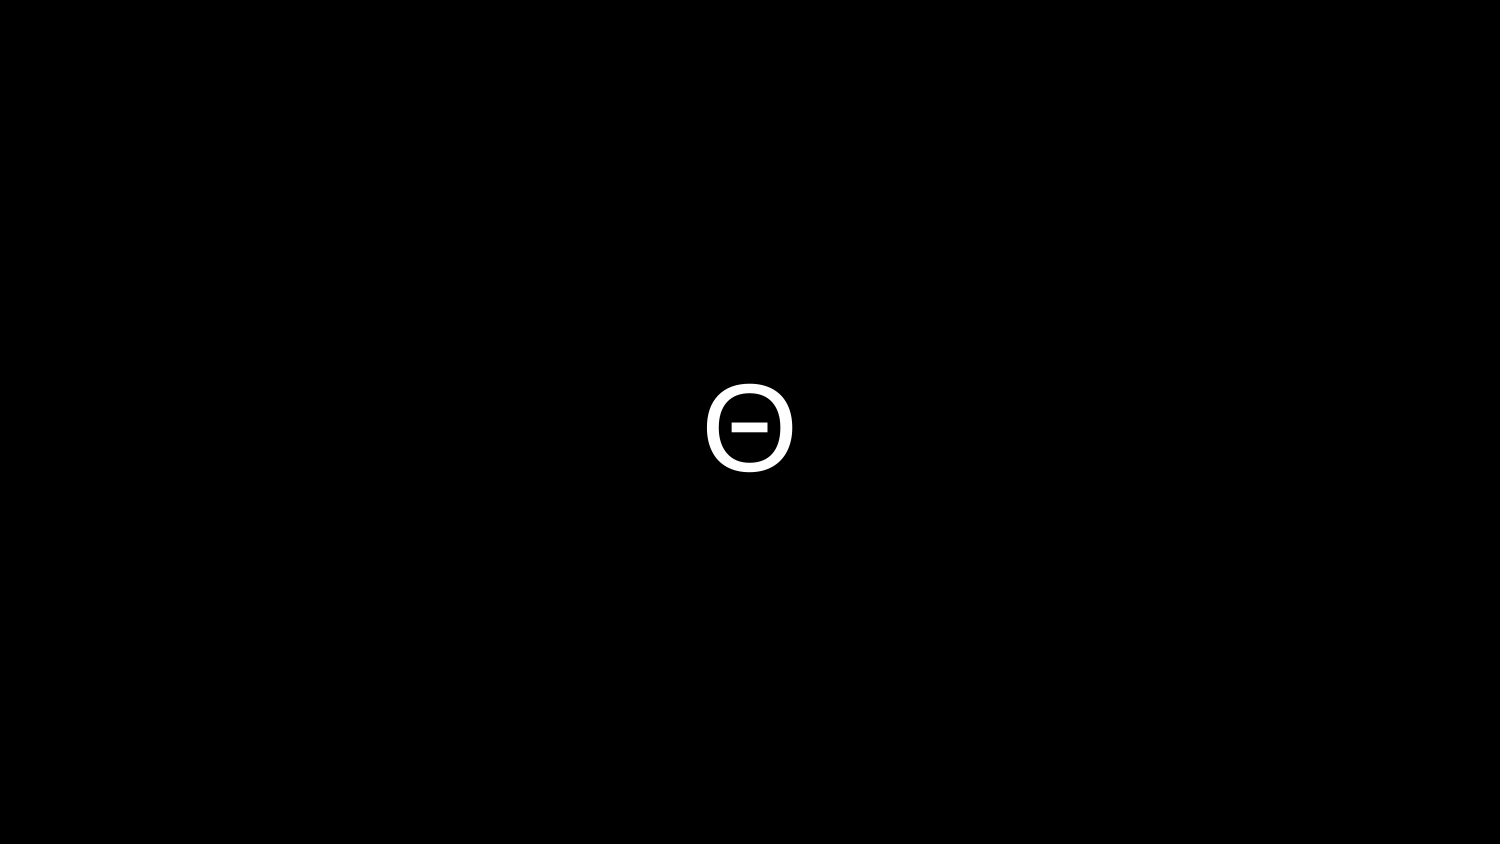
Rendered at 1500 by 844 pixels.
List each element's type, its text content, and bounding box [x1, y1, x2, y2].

title Θ [51, 352, 1449, 491]
